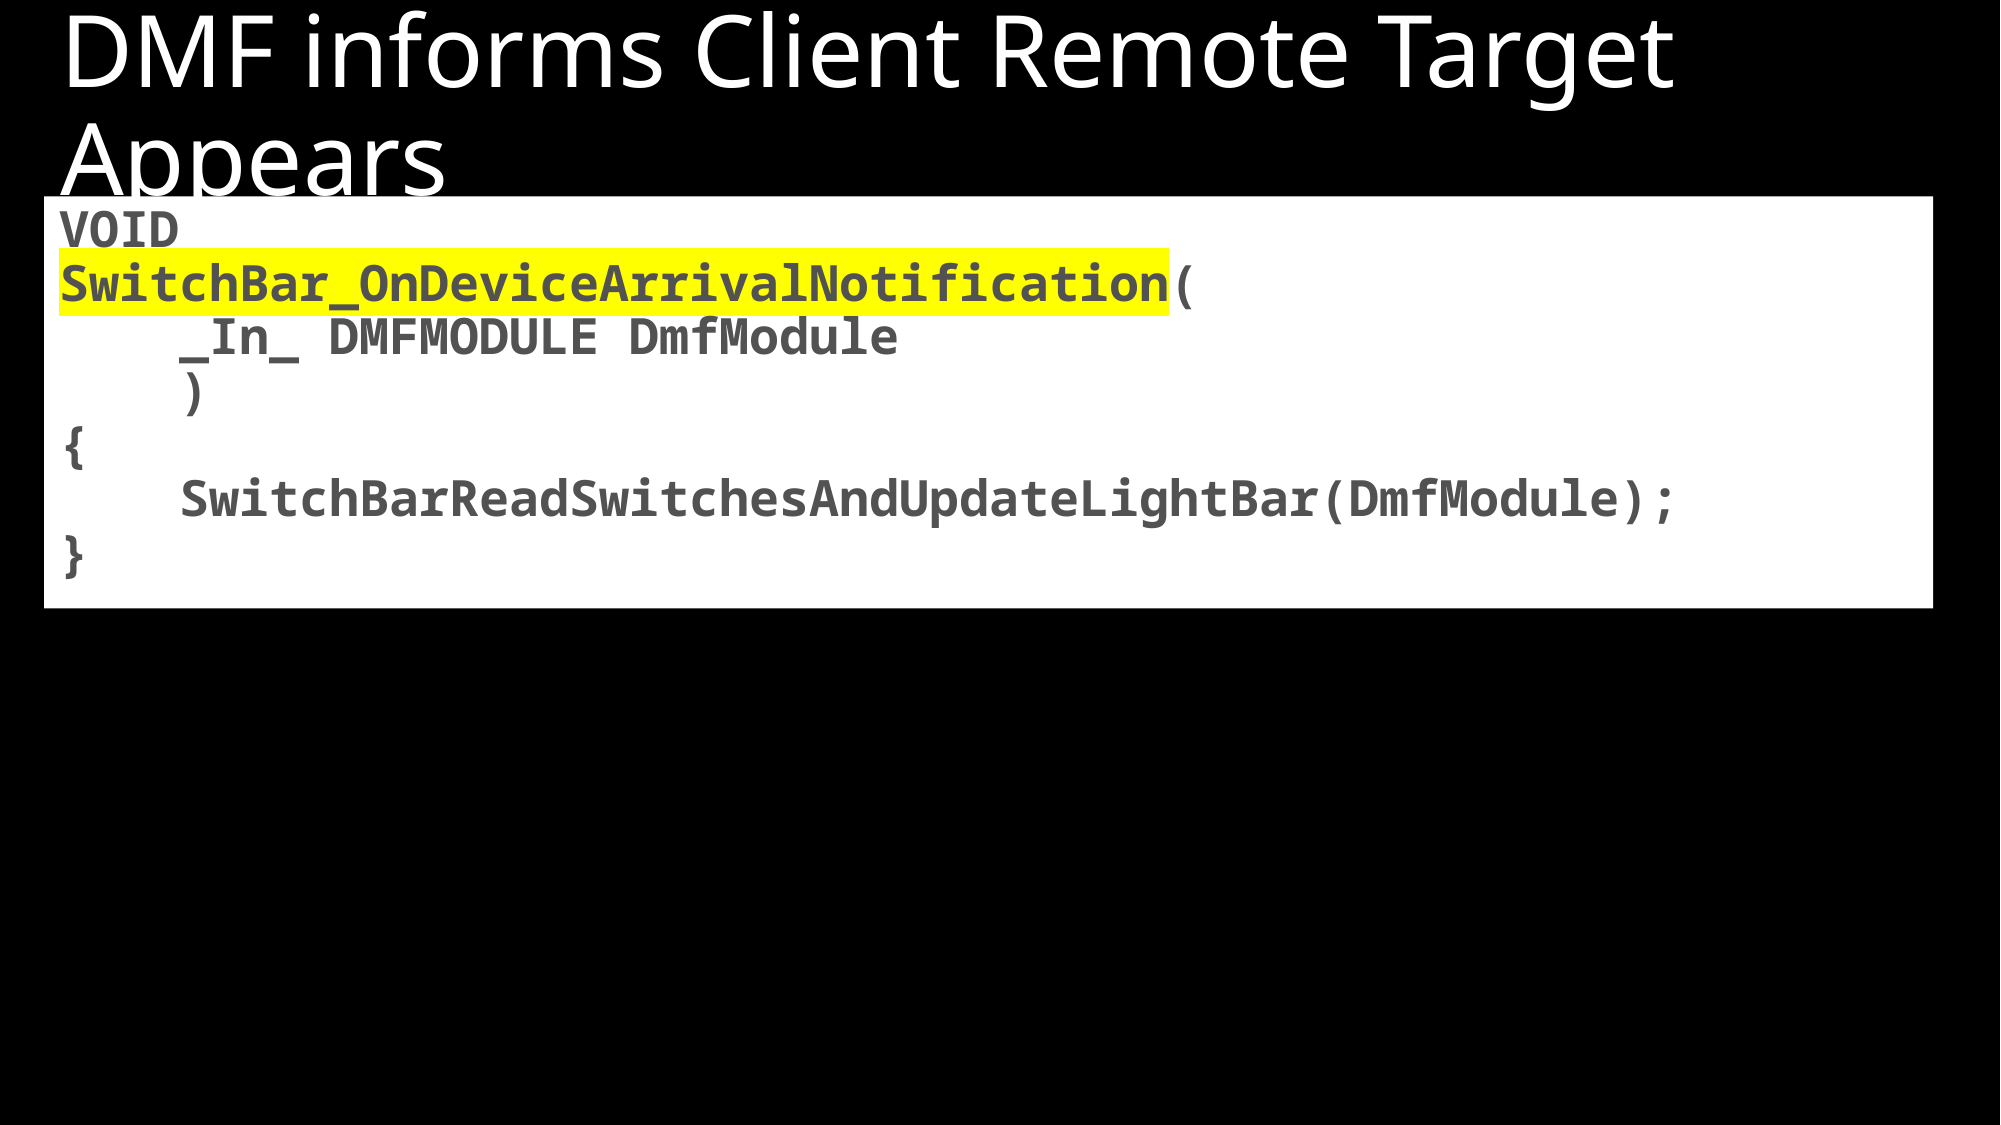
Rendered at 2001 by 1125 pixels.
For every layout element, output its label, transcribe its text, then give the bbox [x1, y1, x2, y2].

list VOID SwitchBar_OnDeviceArrivalNotification( _In_ DMFMODULE DmfModule ) { SwitchBarReadSwitchesAndUpdateLightBar(DmfModule); } [44, 196, 1934, 609]
title DMF informs Client Remote Target Appears [45, 33, 1996, 185]
